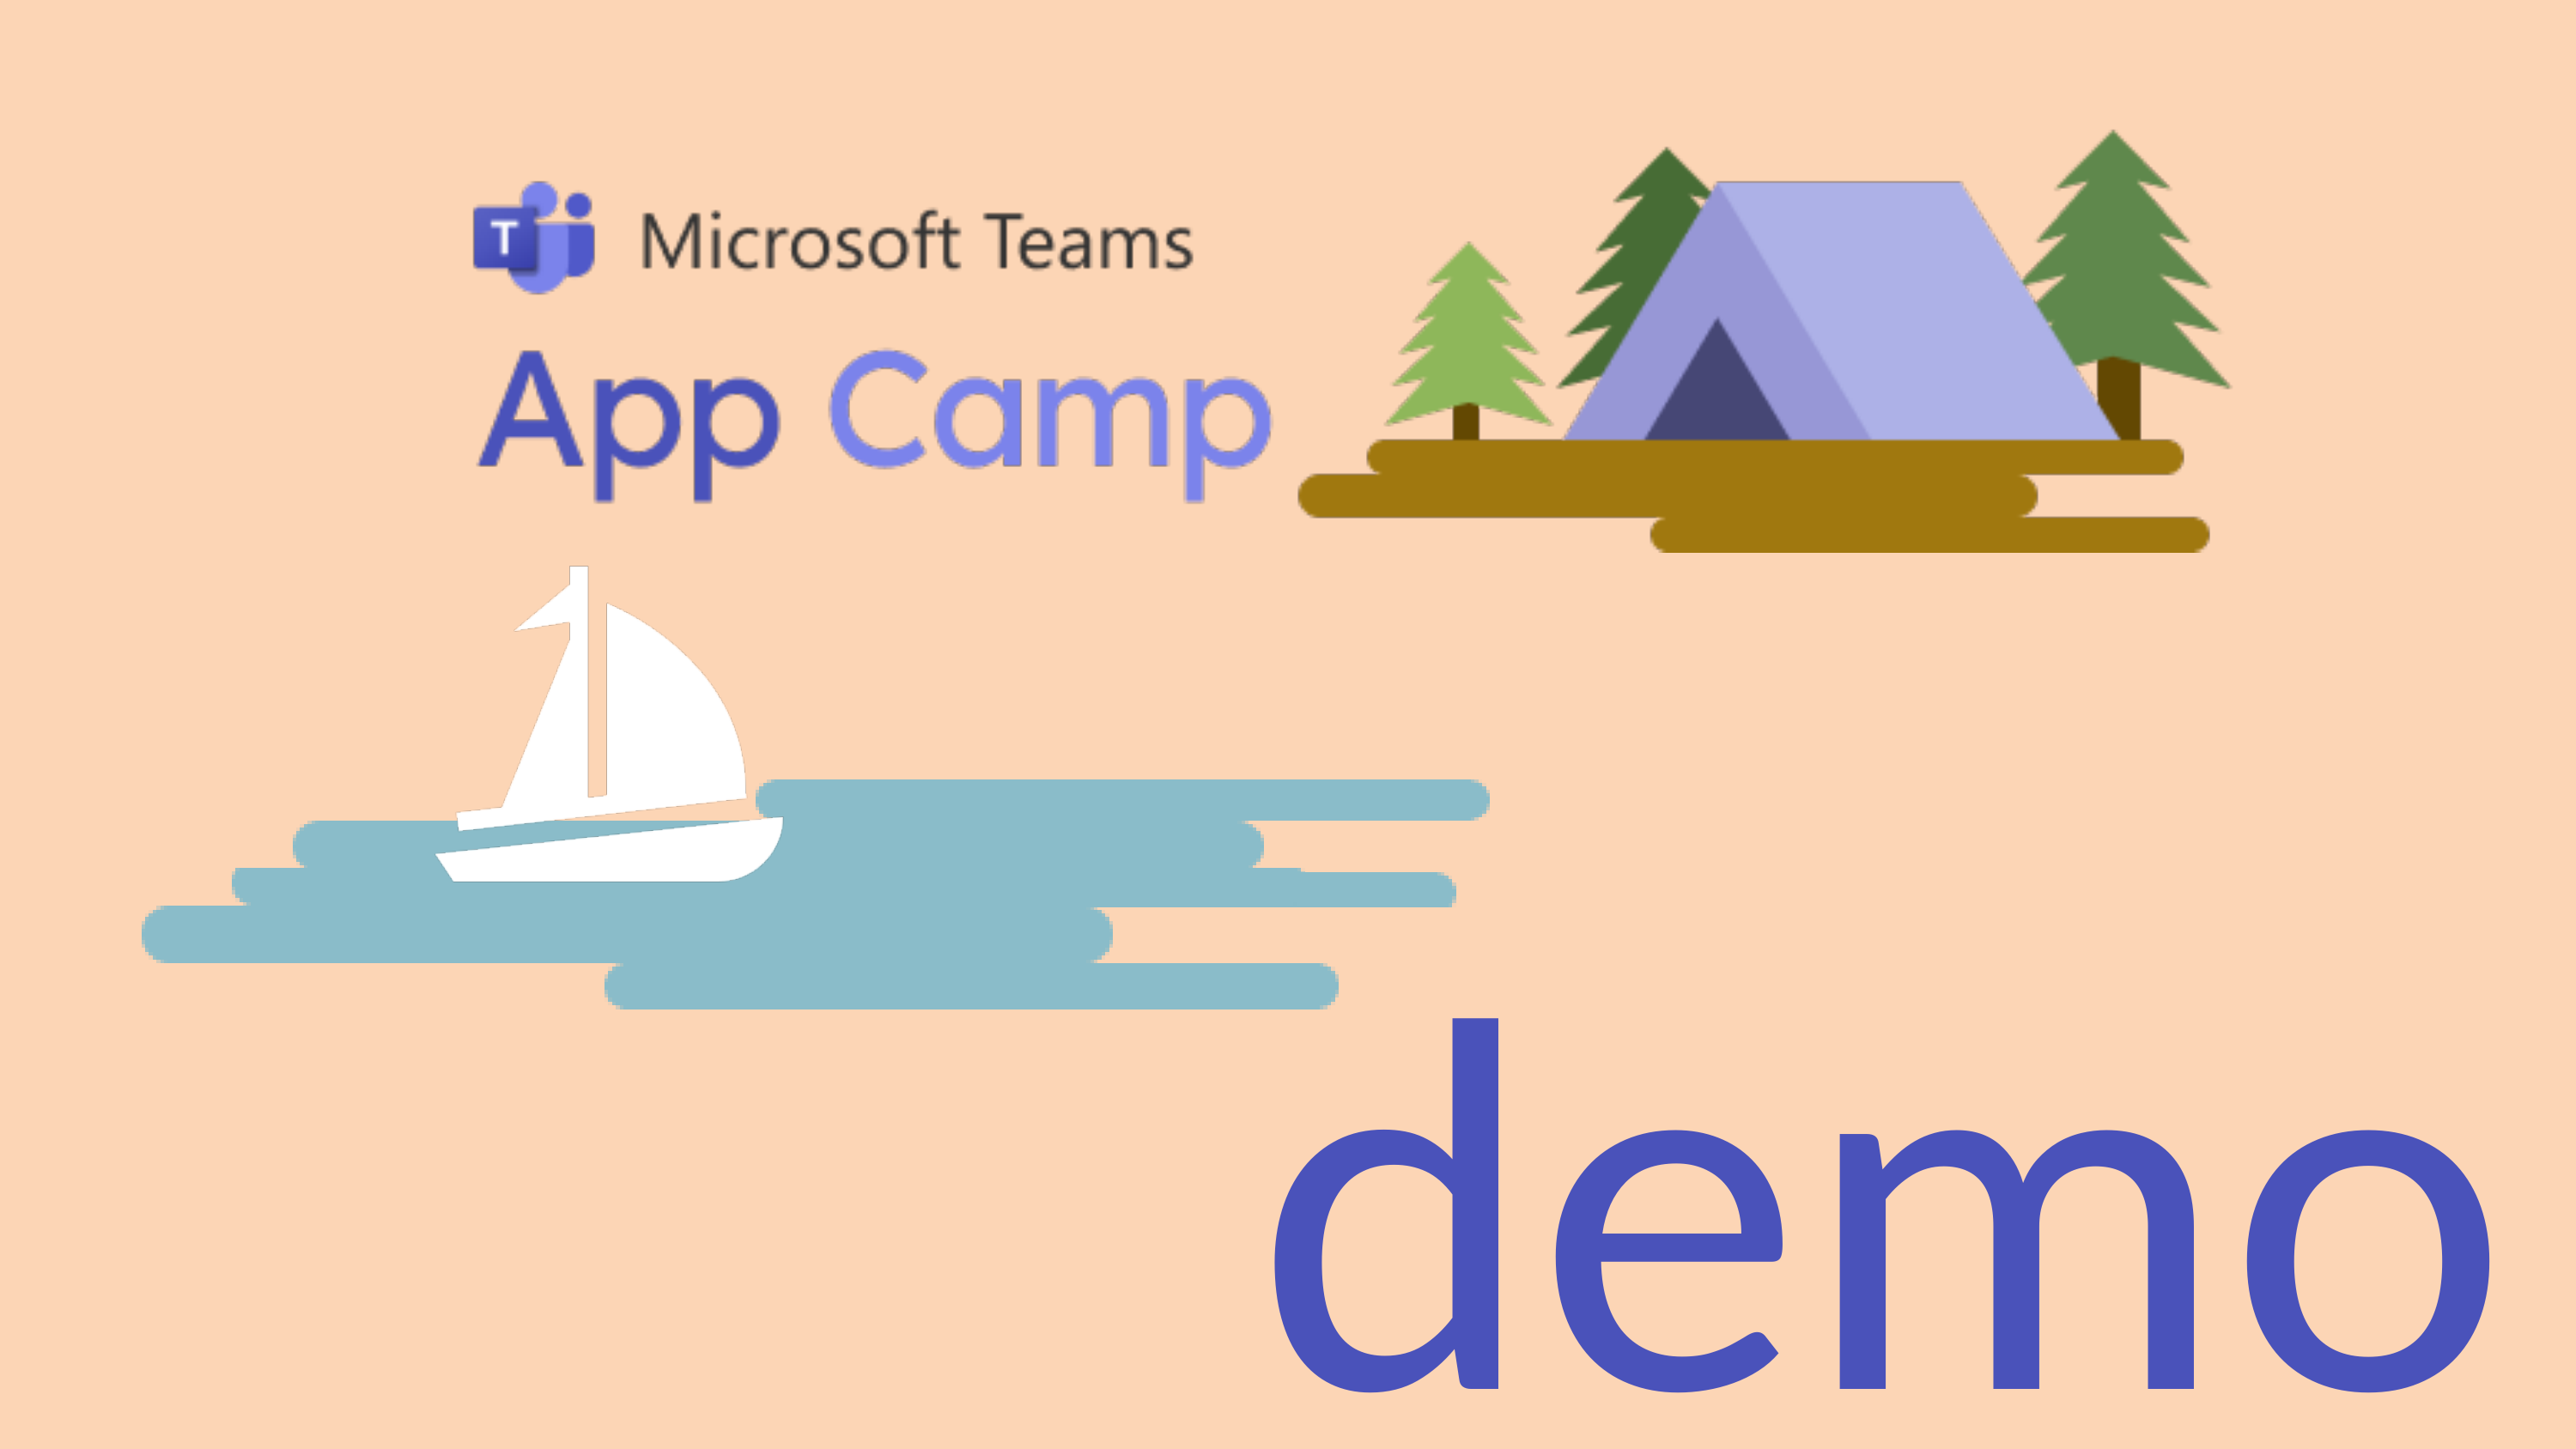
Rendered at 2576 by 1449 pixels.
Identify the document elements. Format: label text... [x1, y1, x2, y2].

text_box demo [1243, 849, 2524, 1449]
picture [130, 123, 2236, 1010]
